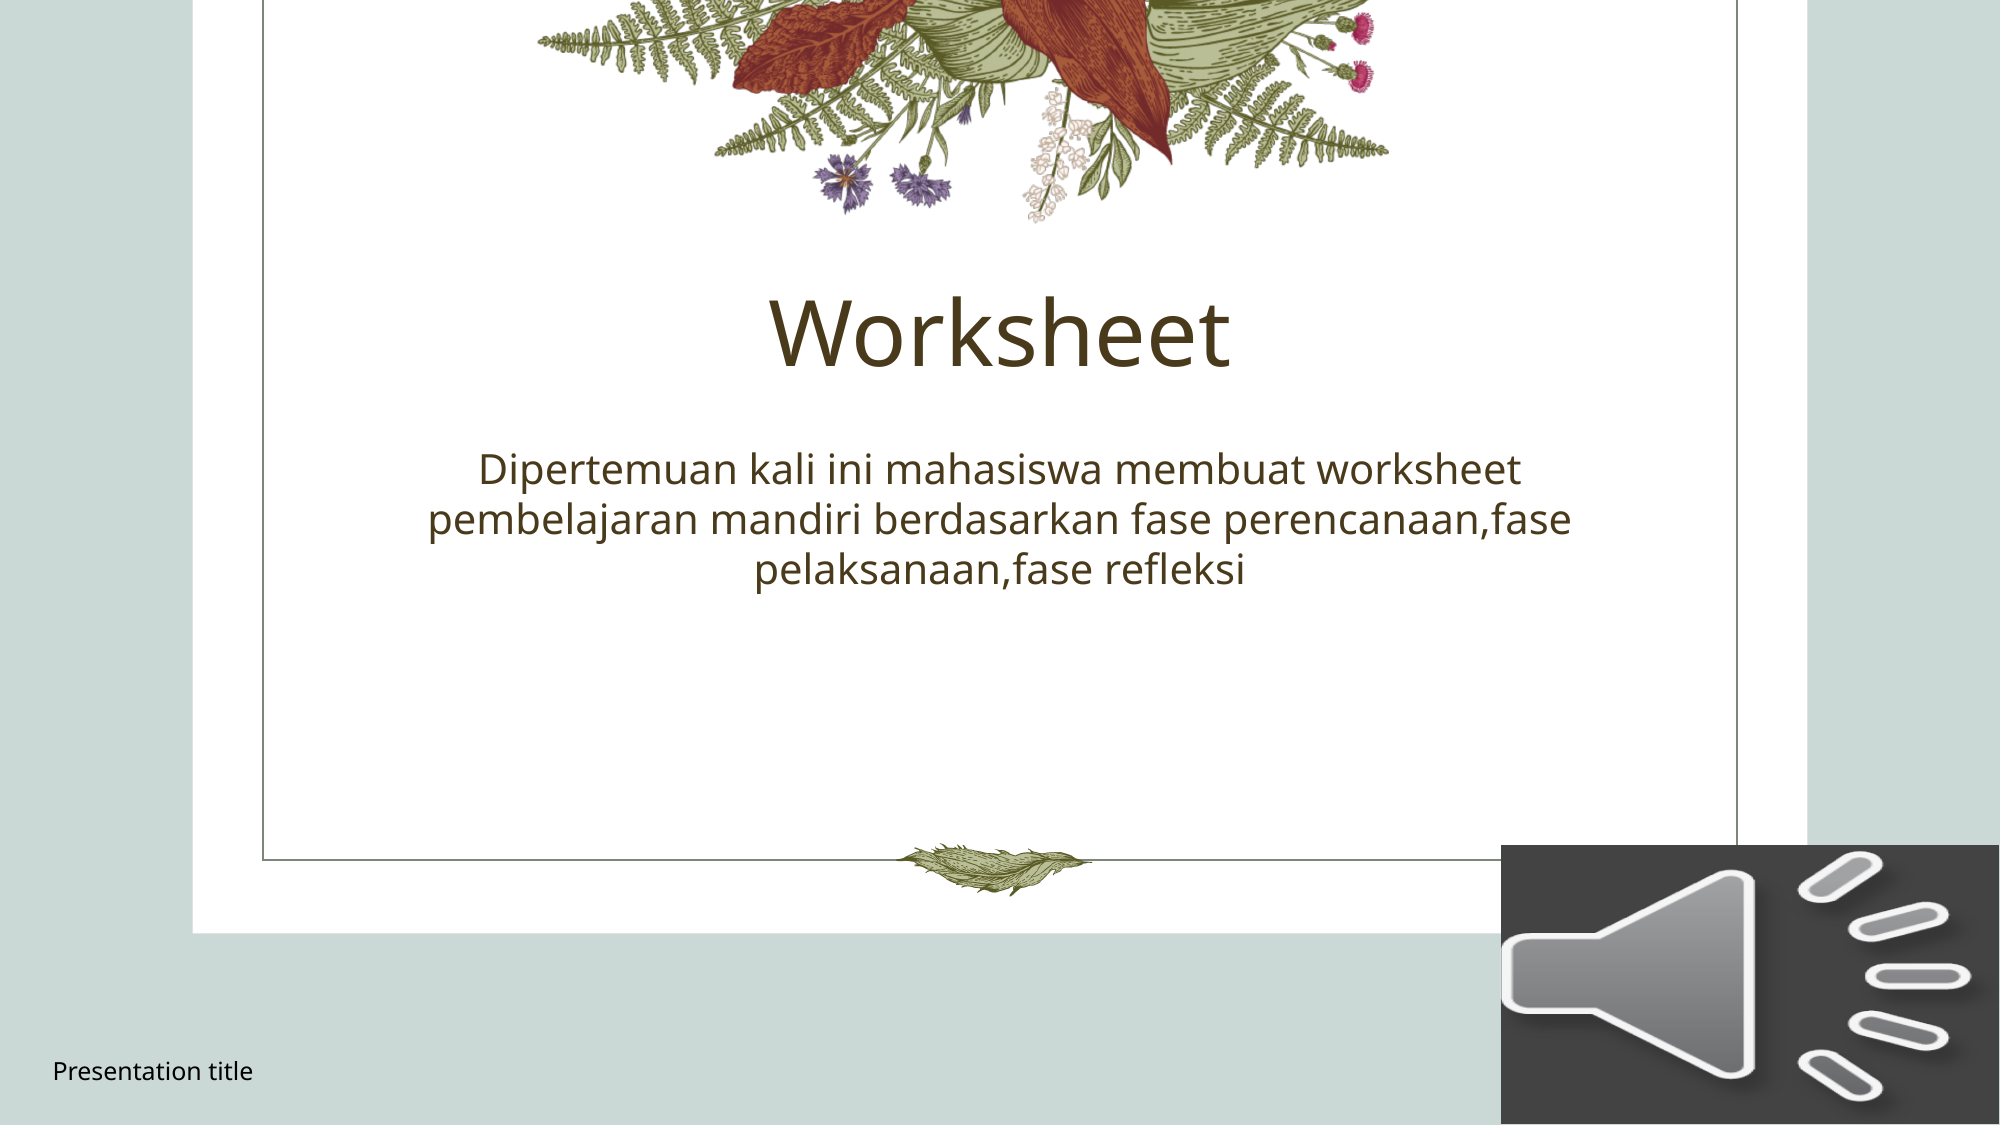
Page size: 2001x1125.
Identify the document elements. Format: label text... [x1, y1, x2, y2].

picture [894, 878, 1093, 897]
title Worksheet [286, 228, 1714, 446]
picture [1499, 843, 2000, 1125]
list Dipertemuan kali ini mahasiswa membuat worksheet pembelajaran mandiri berdasarkan fase perencanaan,fase pelaksanaan,fase refleksi [364, 435, 1636, 878]
footer Presentation title [37, 1042, 713, 1103]
picture [535, 0, 1416, 228]
